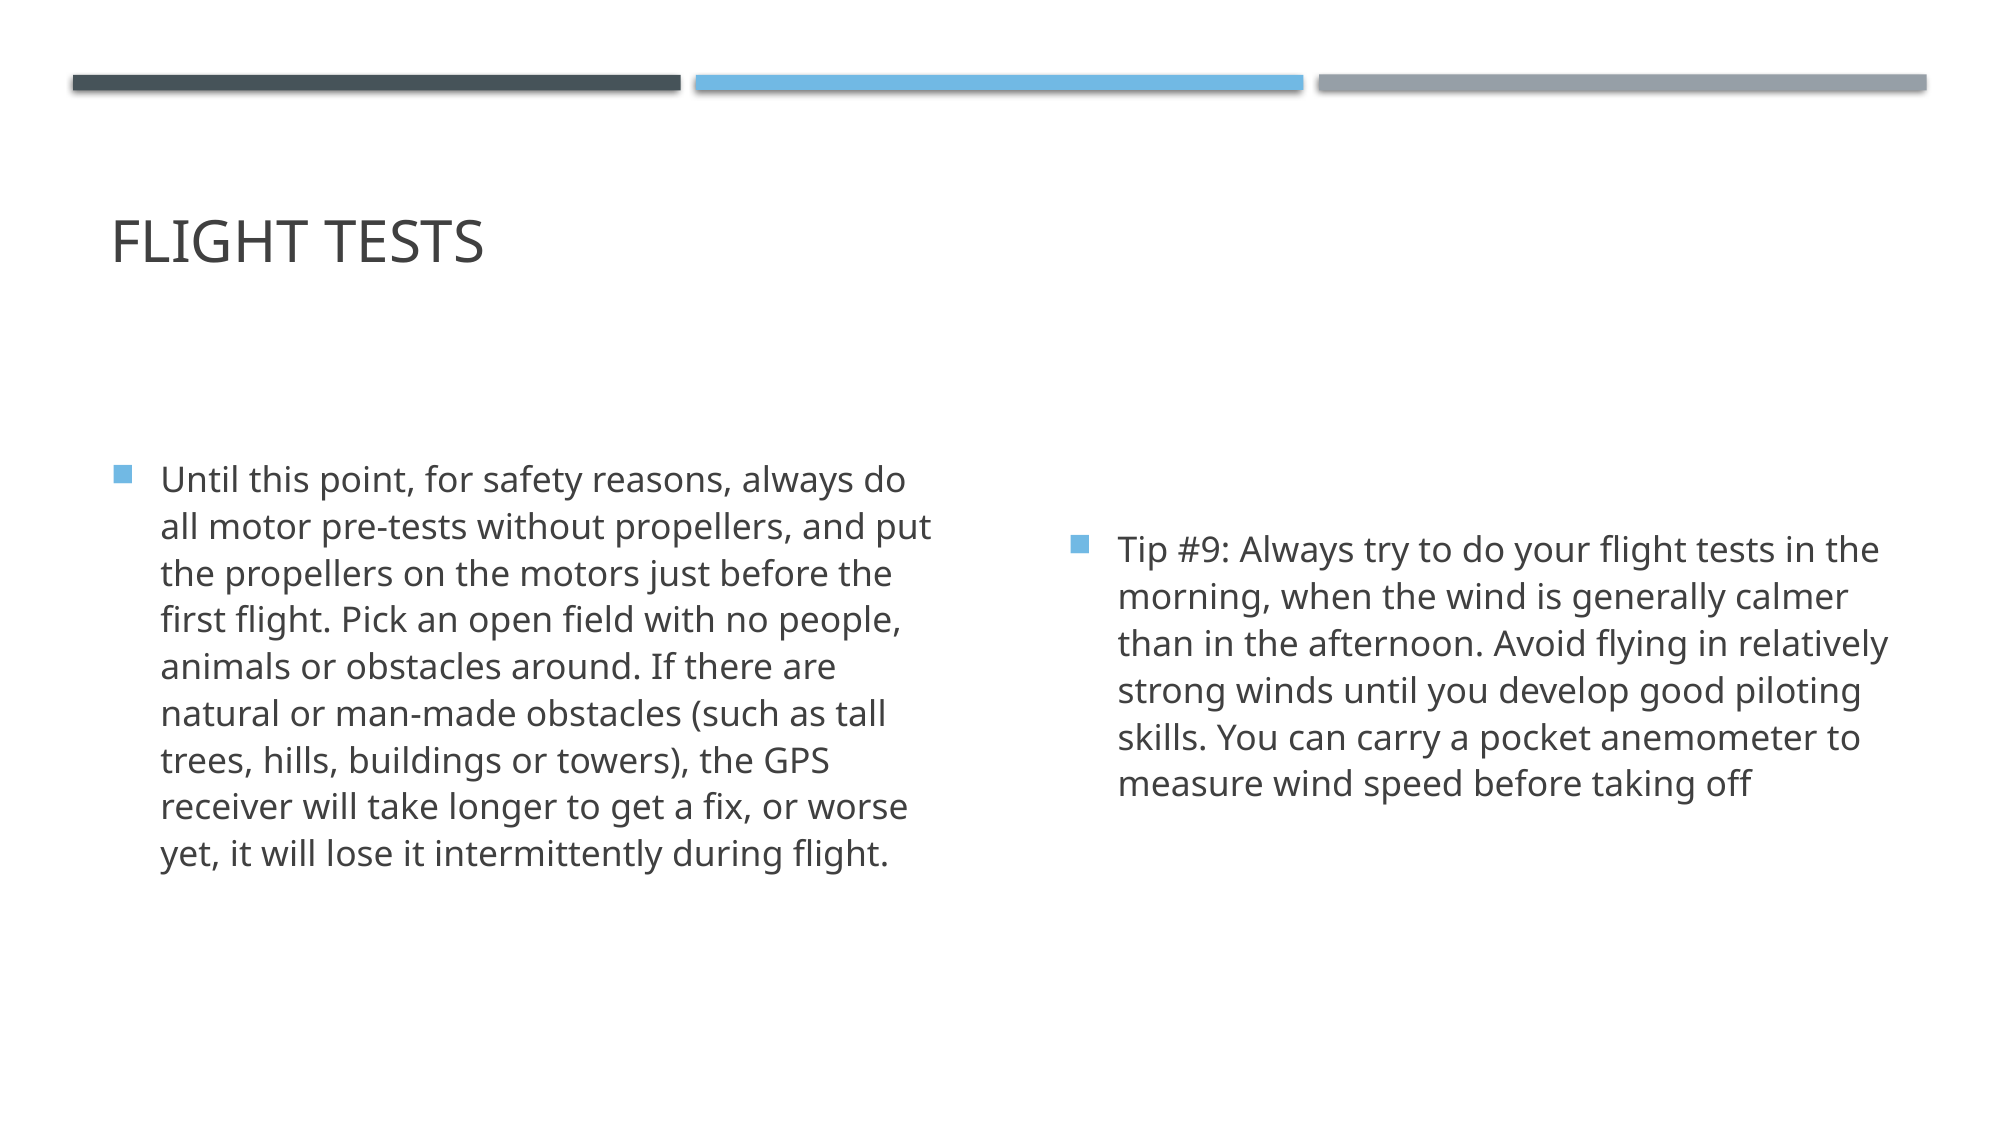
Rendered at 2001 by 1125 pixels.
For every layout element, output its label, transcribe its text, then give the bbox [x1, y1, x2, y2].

title FLIGHT TESTS [95, 119, 1905, 282]
list Tip #9: Always try to do your flight tests in the morning, when the wind is generally calmer than in the afternoon. Avoid flying in relatively strong winds until you develop good piloting skills. You can carry a pocket anemometer to measure wind speed before taking off [1052, 365, 1905, 962]
list Until this point, for safety reasons, always do all motor pre-tests without propellers, and put the propellers on the motors just before the first flight. Pick an open field with no people, animals or obstacles around. If there are natural or man-made obstacles (such as tall trees, hills, buildings or towers), the GPS receiver will take longer to get a fix, or worse yet, it will lose it intermittently during flight. [95, 365, 948, 962]
